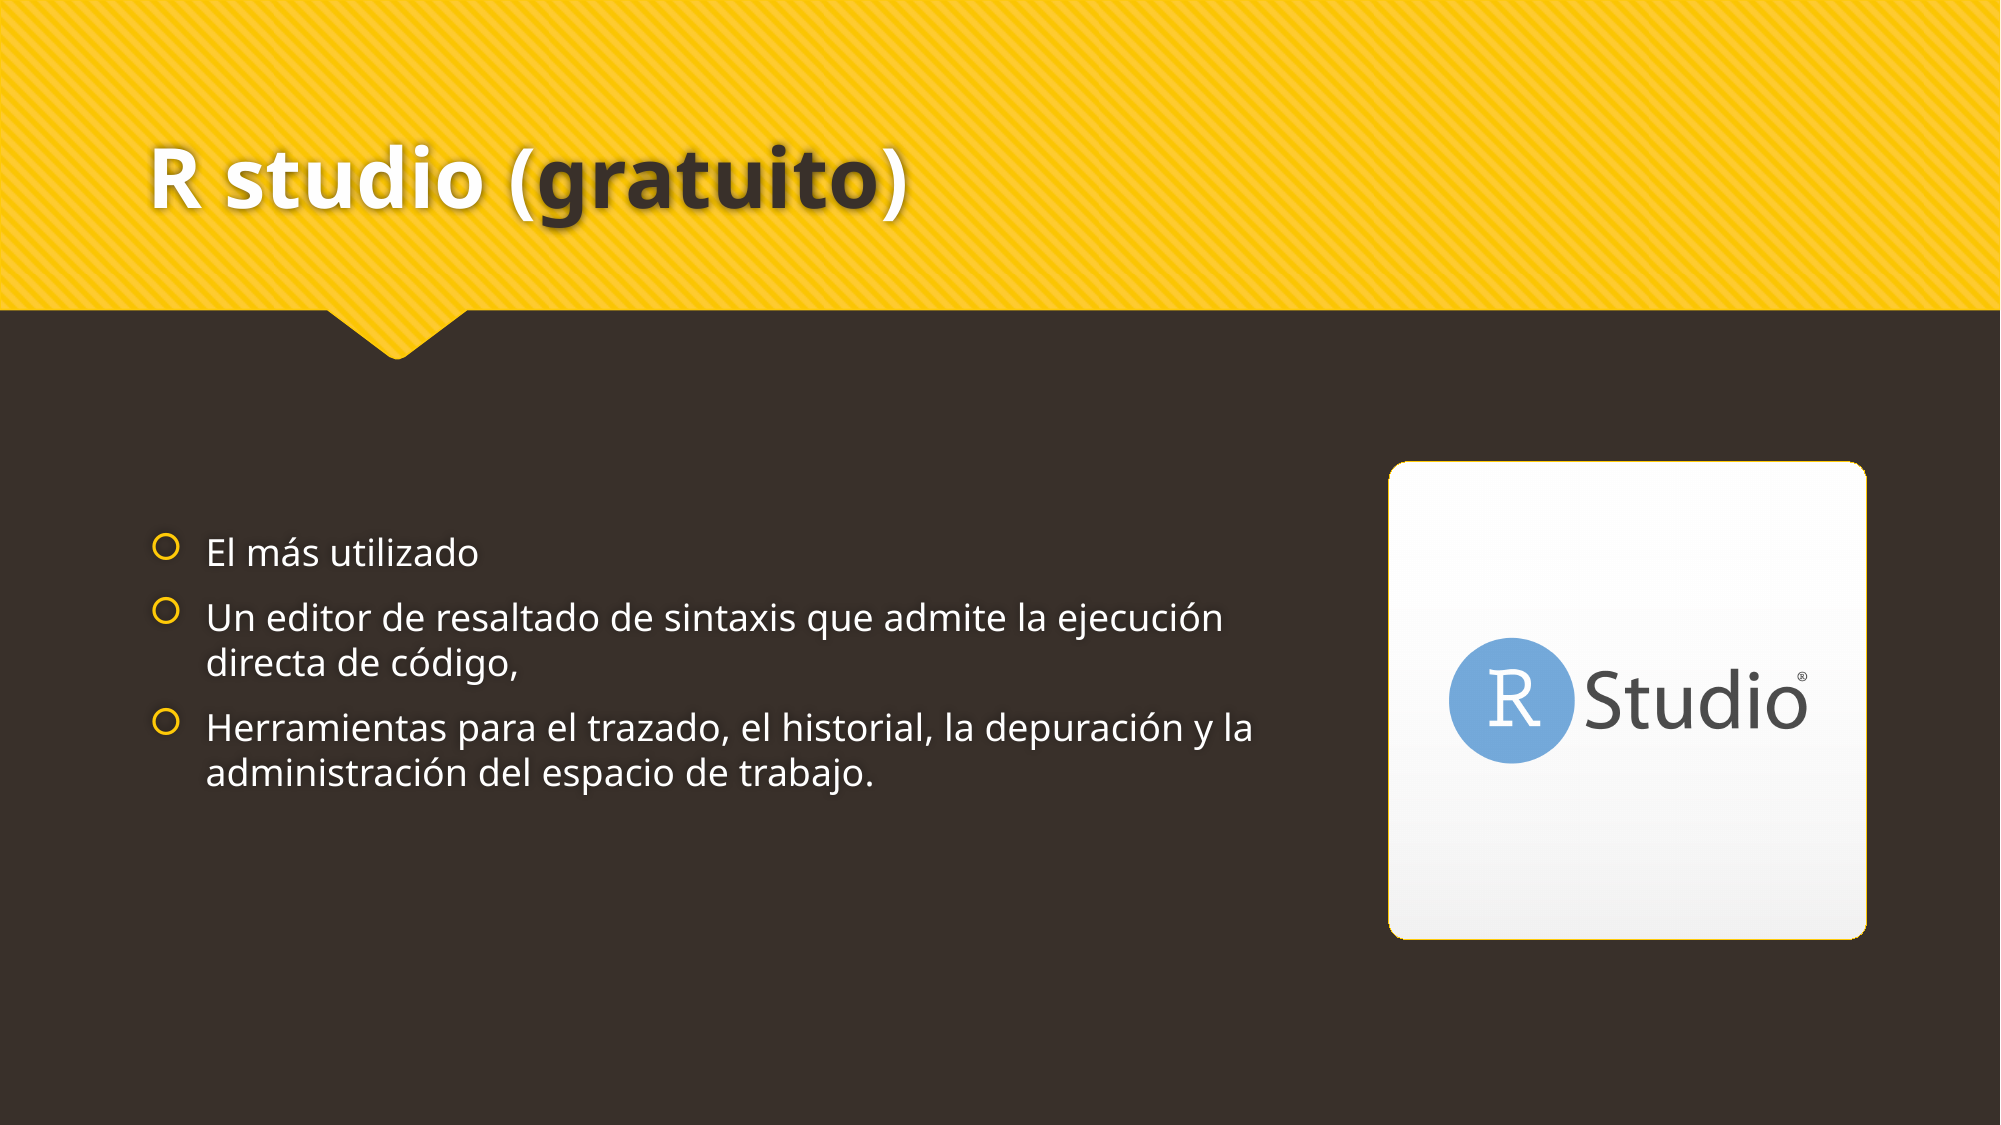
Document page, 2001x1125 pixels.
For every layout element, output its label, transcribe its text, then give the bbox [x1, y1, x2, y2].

picture [1388, 461, 1867, 940]
list El más utilizado Un editor de resaltado de sintaxis que admite la ejecución directa de código, Herramientas para el trazado, el historial, la depuración y la administración del espacio de trabajo. [134, 395, 1316, 992]
title R studio (gratuito) [132, 73, 1868, 233]
